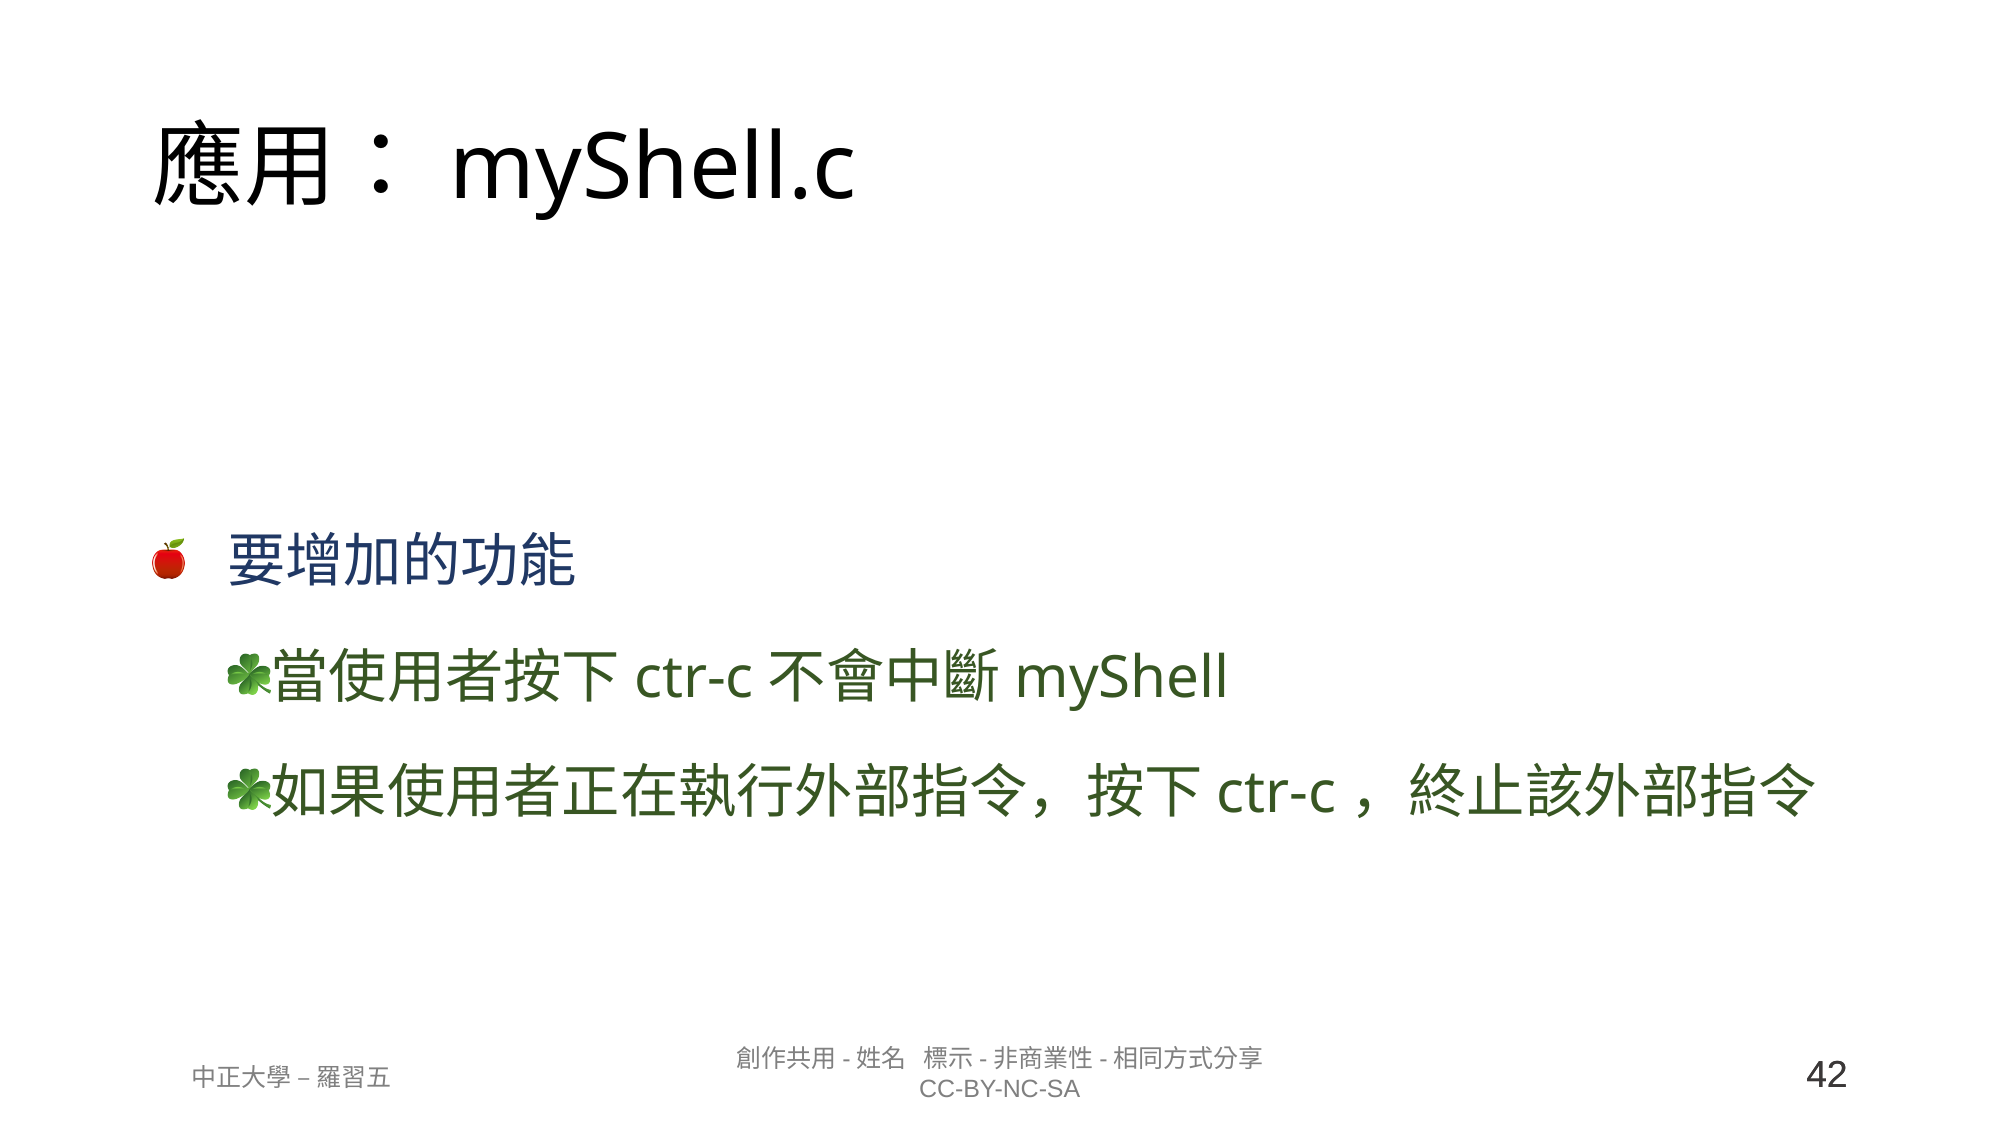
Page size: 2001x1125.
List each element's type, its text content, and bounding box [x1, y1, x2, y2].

list 要增加的功能 當使用者按下ctr-c不會中斷myShell 如果使用者正在執行外部指令，按下ctr-c，終止該外部指令 [137, 299, 1863, 1014]
picture [227, 653, 269, 695]
picture [152, 538, 194, 579]
title 應用：myShell.c [137, 59, 1863, 278]
picture [227, 768, 269, 810]
